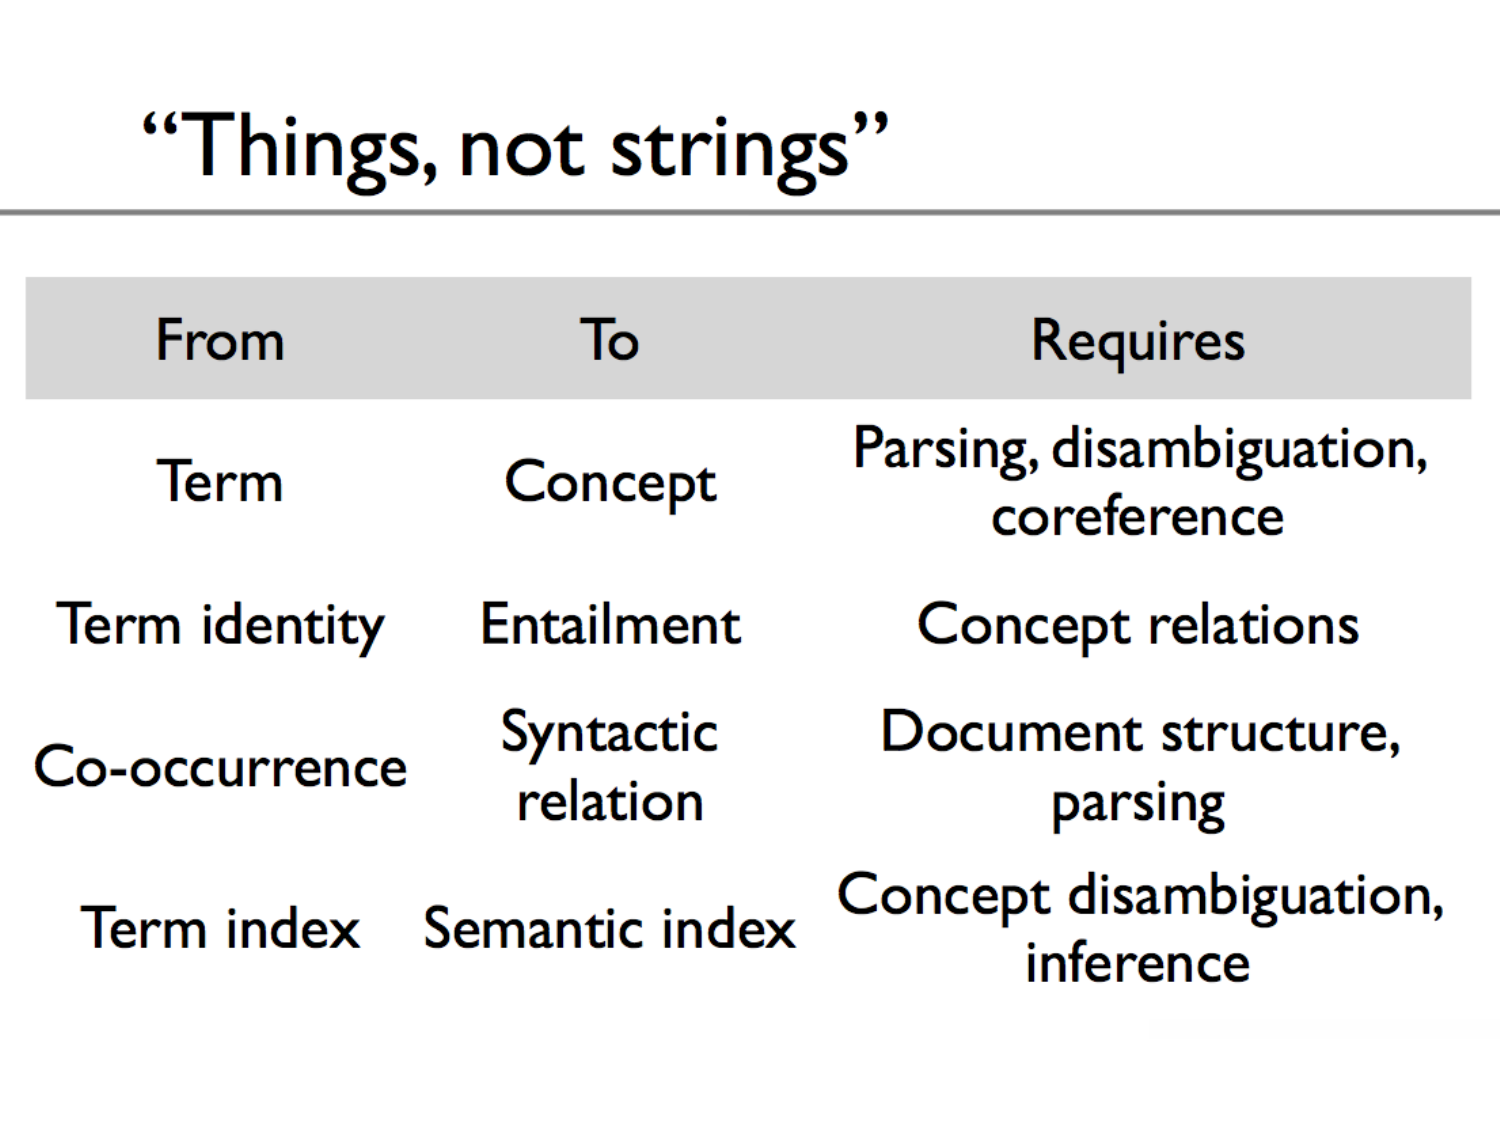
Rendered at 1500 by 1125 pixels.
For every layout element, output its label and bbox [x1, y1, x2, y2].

picture [0, 83, 1500, 1040]
